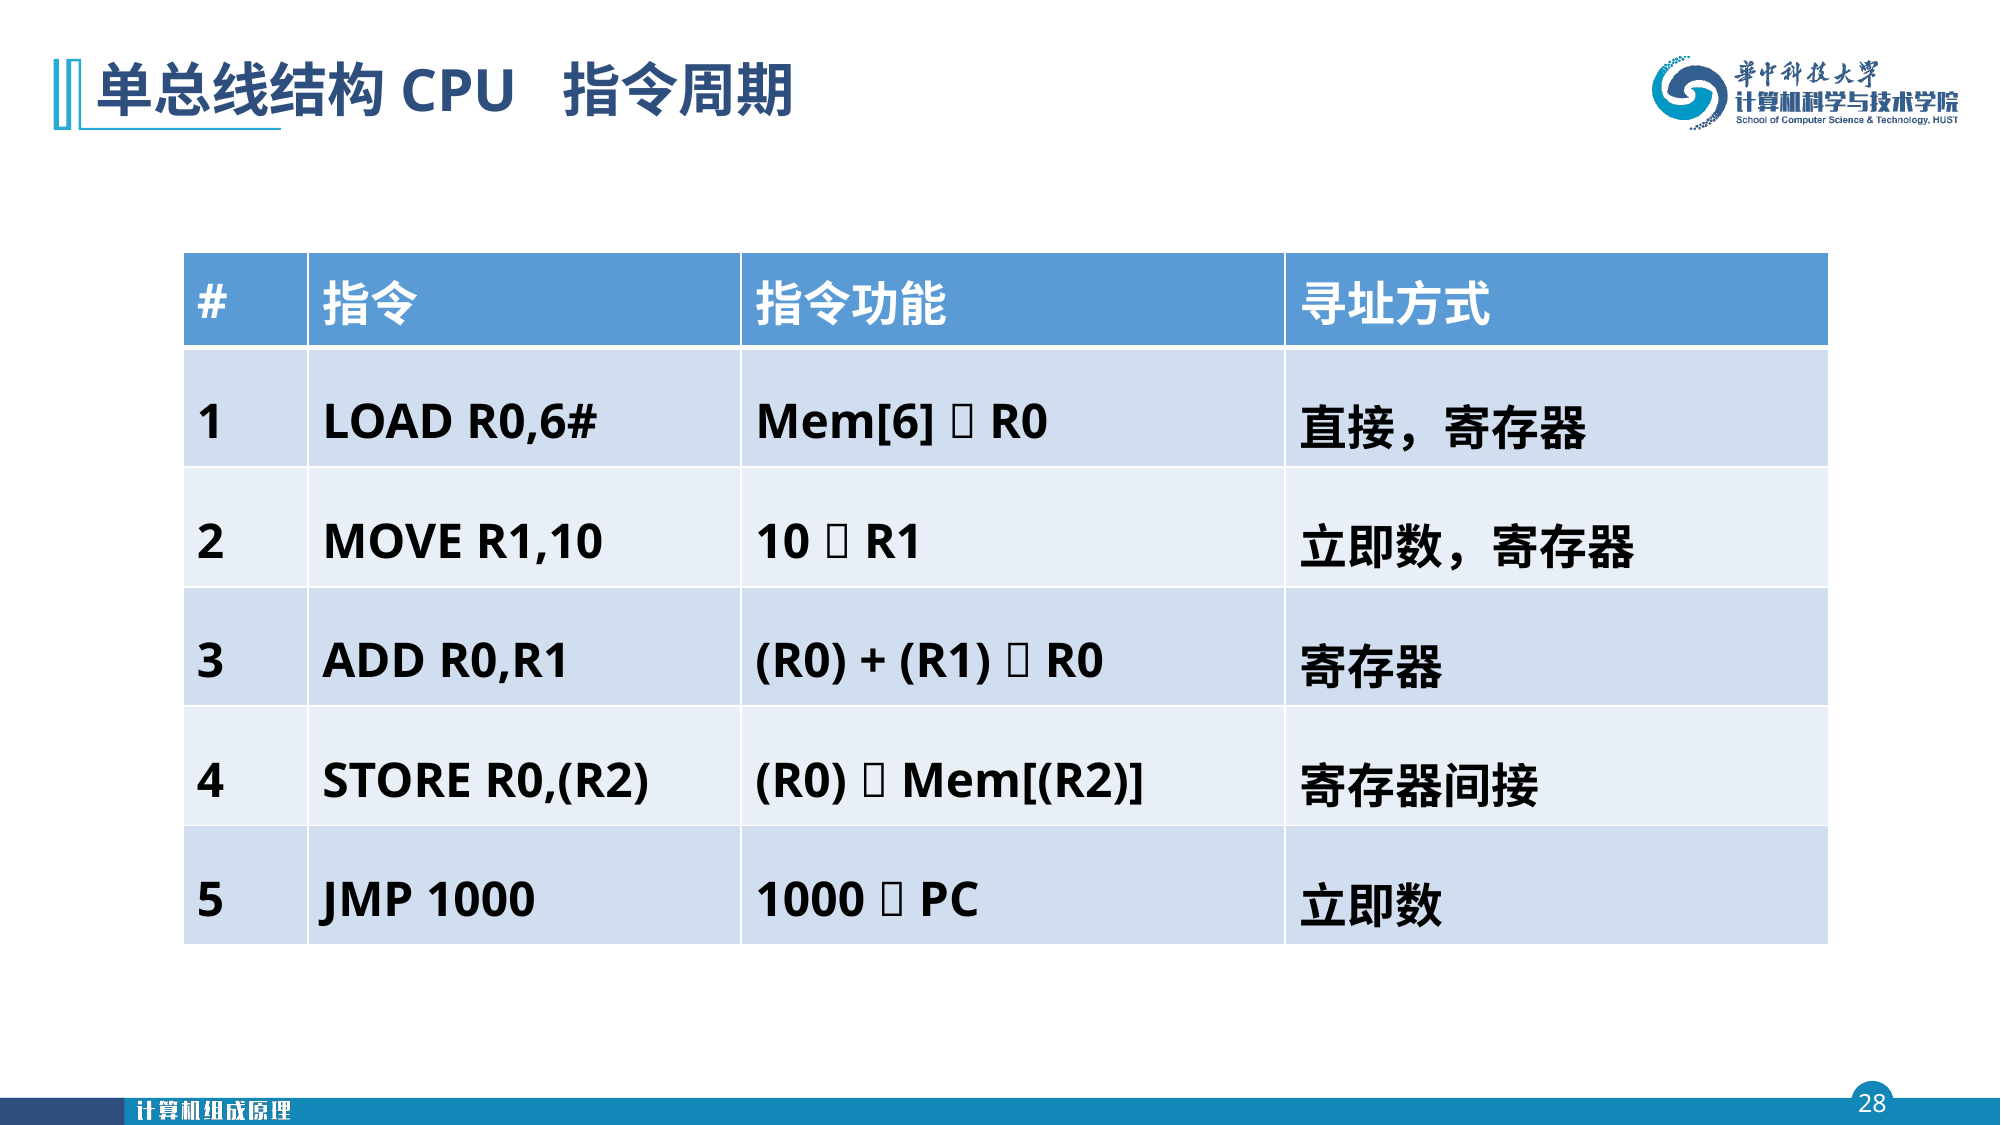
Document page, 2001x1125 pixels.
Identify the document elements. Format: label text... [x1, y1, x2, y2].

table_header # [184, 253, 307, 345]
table_header 指令功能 [742, 253, 1284, 345]
table_cell MOVE R1,10 [309, 468, 740, 586]
table_cell 1000  PC [742, 826, 1284, 944]
table_cell 直接，寄存器 [1286, 350, 1828, 466]
table_cell (R0) + (R1)  R0 [742, 588, 1284, 705]
picture [1805, 56, 1958, 130]
title 单总线结构CPU 指令周期 [80, 42, 1805, 144]
table_cell 5 [184, 826, 307, 944]
table_header 指令 [309, 253, 740, 345]
table_cell 10  R1 [742, 468, 1284, 586]
table_cell Mem[6]  R0 [742, 350, 1284, 466]
table_cell LOAD R0,6# [309, 350, 740, 466]
table_cell 2 [184, 468, 307, 586]
table_cell 寄存器 [1286, 588, 1828, 705]
table_header 寻址方式 [1286, 253, 1828, 345]
table_cell JMP 1000 [309, 826, 740, 944]
table_cell 1 [184, 350, 307, 466]
table_cell 4 [184, 707, 307, 825]
table_cell 3 [184, 588, 307, 705]
table_cell 立即数 [1286, 826, 1828, 944]
table_cell 立即数，寄存器 [1286, 468, 1828, 586]
table_cell STORE R0,(R2) [309, 707, 740, 825]
table_cell (R0)  Mem[(R2)] [742, 707, 1284, 825]
table_cell ADD R0,R1 [309, 588, 740, 705]
table_cell 寄存器间接 [1286, 707, 1828, 825]
